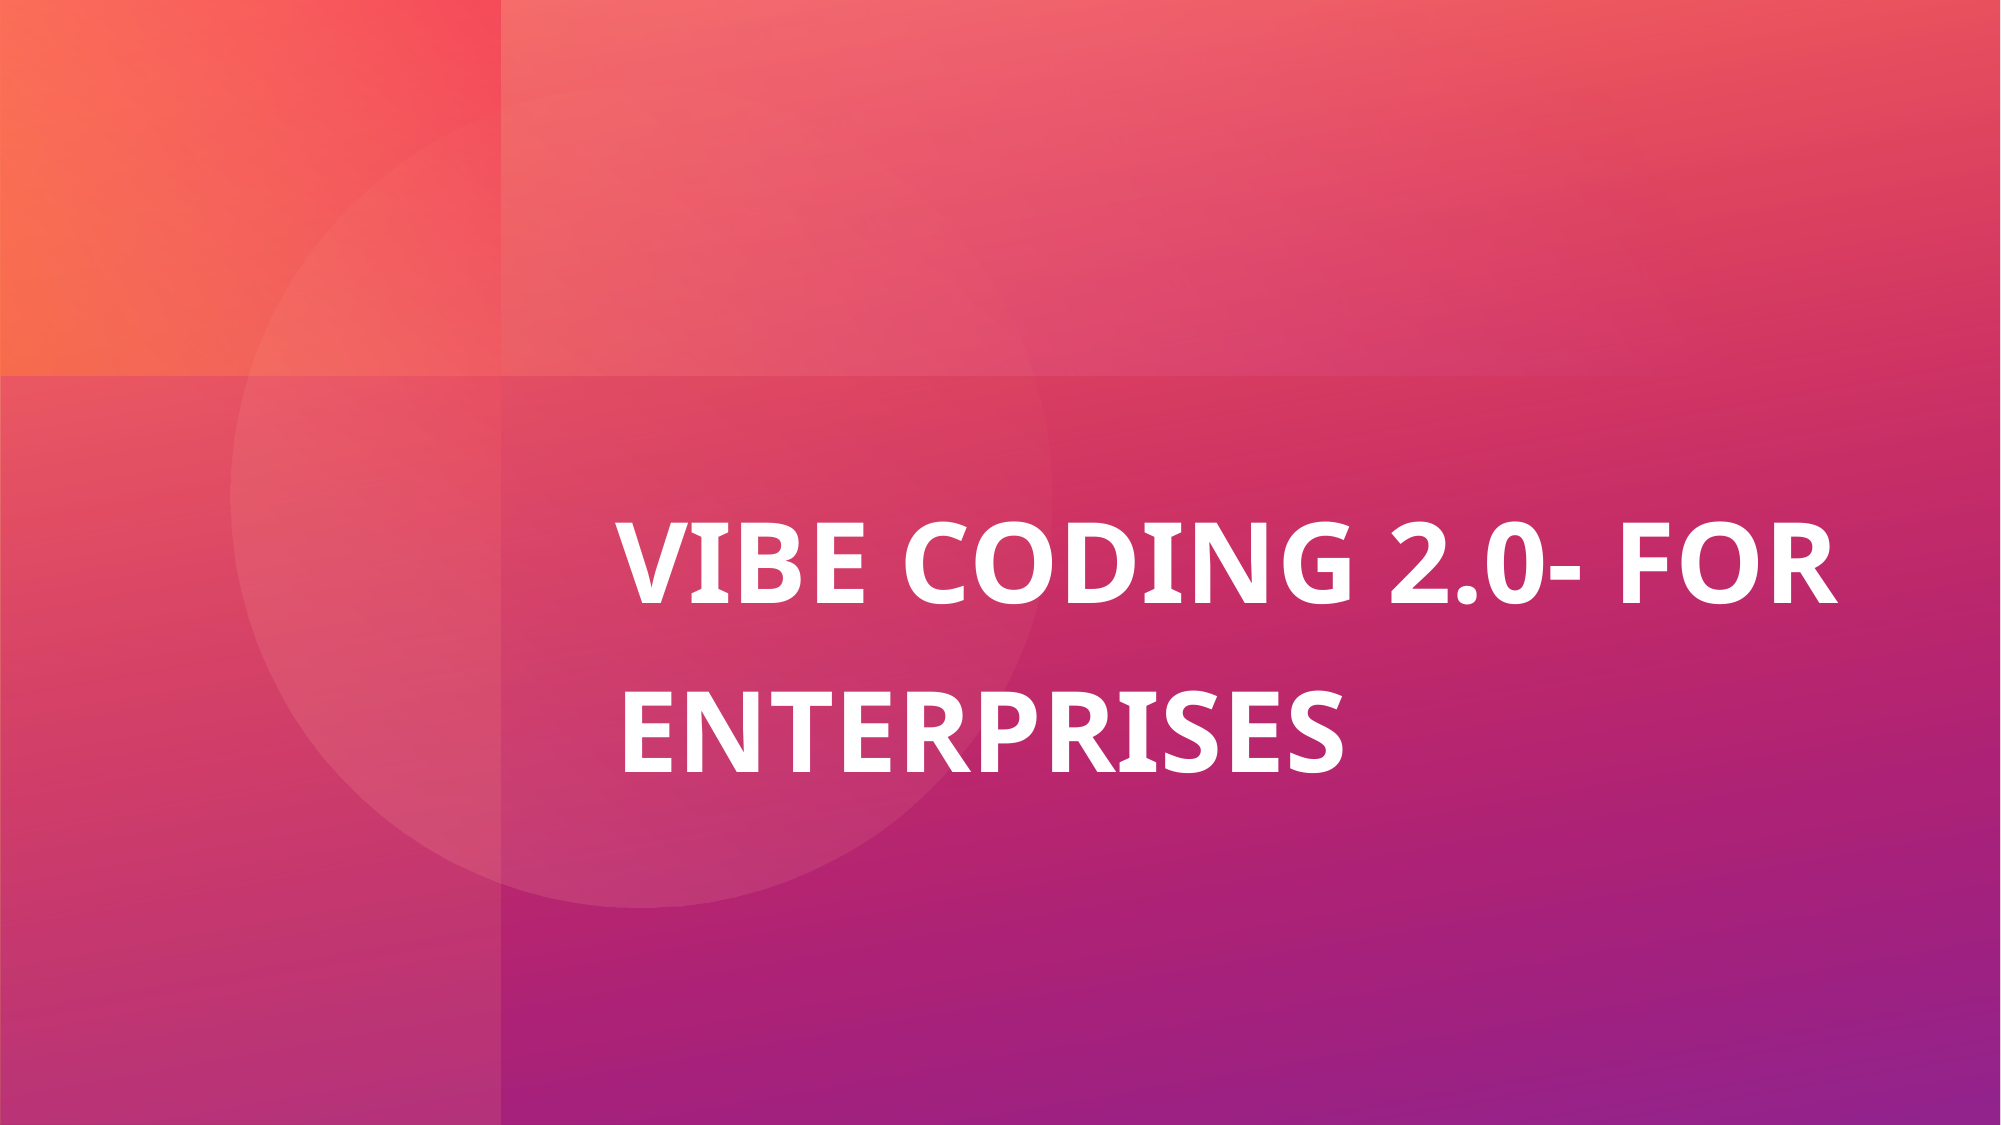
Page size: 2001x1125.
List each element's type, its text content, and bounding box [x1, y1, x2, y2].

title VIBE CODING 2.0- FOR ENTERPRISES [600, 460, 1875, 1010]
